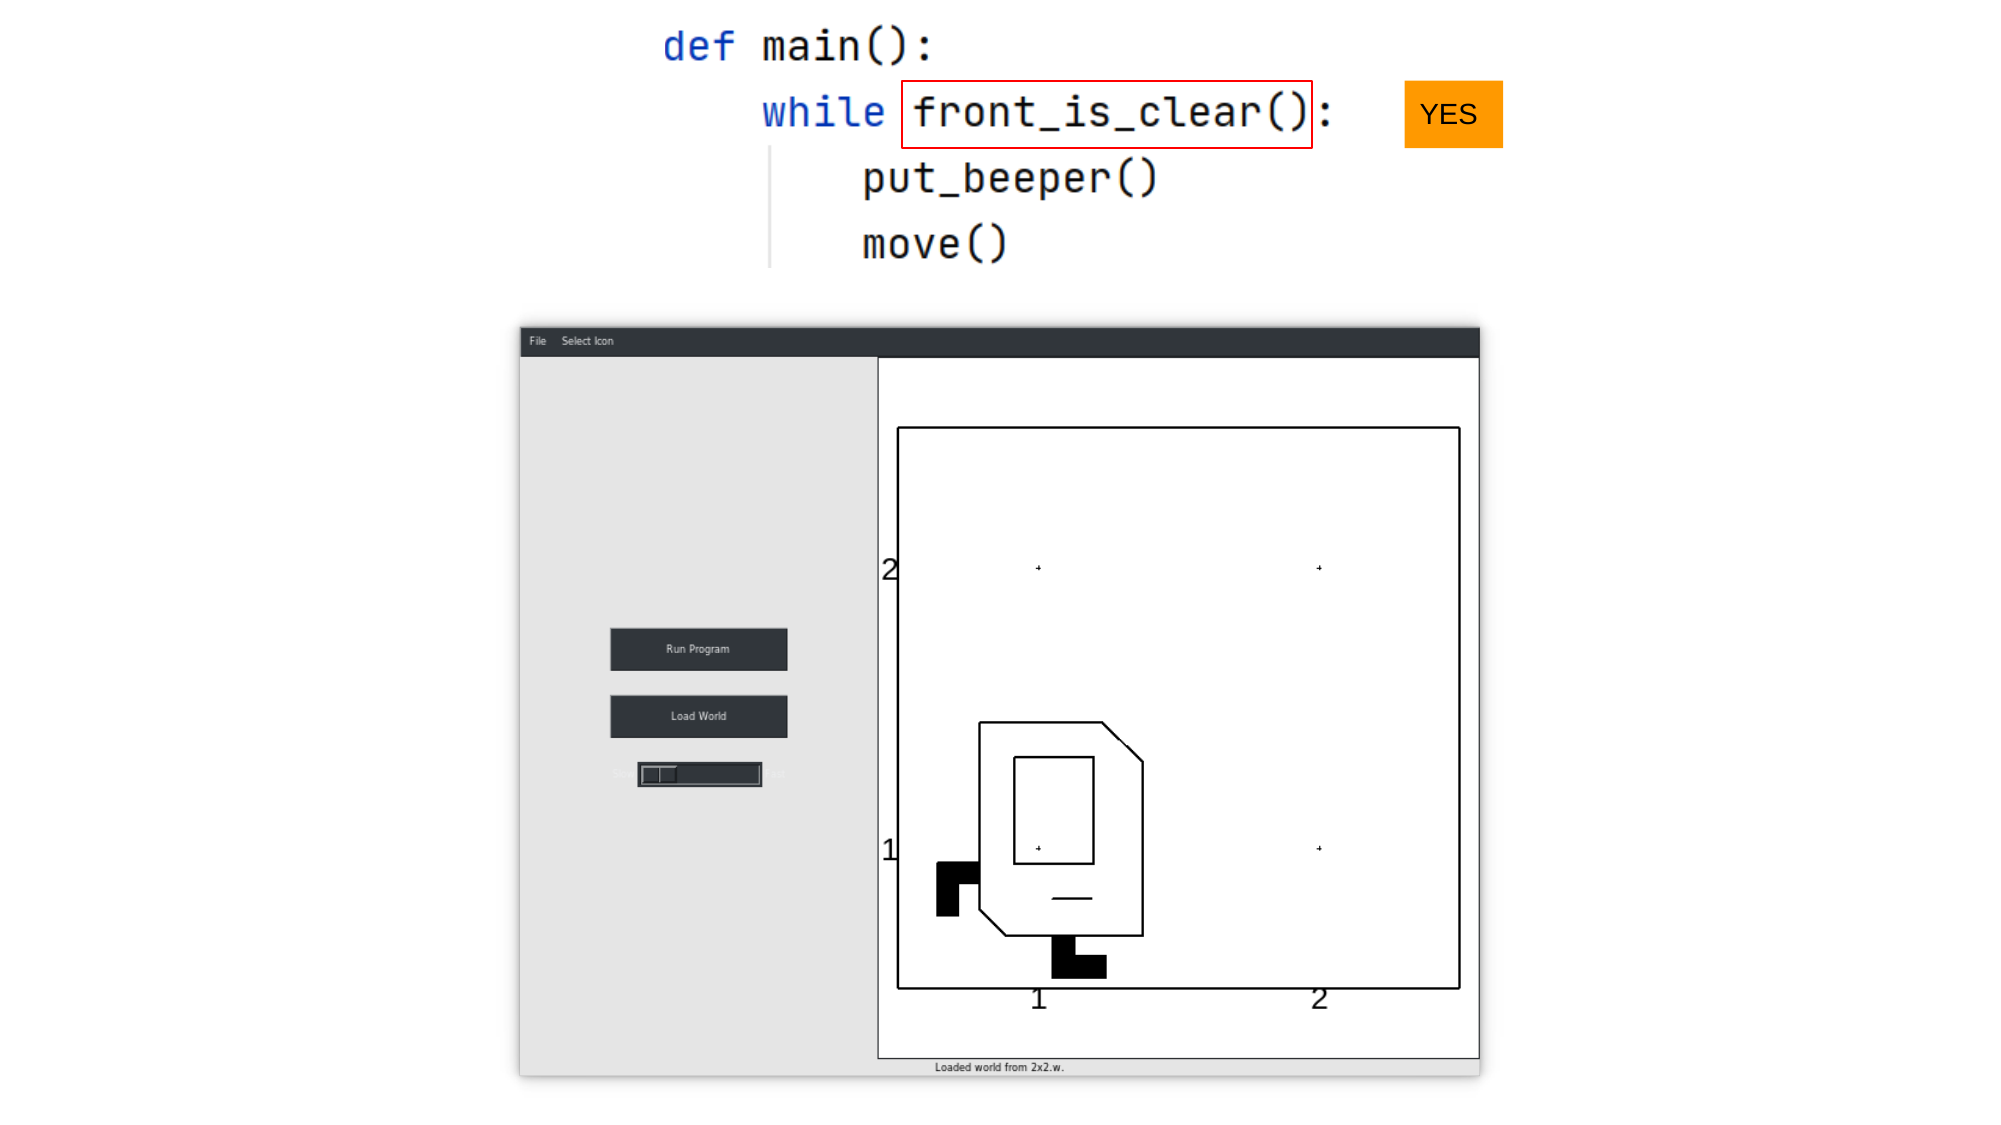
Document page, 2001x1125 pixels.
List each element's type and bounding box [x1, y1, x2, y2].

text_box [1404, 80, 1504, 149]
picture [496, 303, 1504, 1101]
picture [665, 23, 1335, 268]
